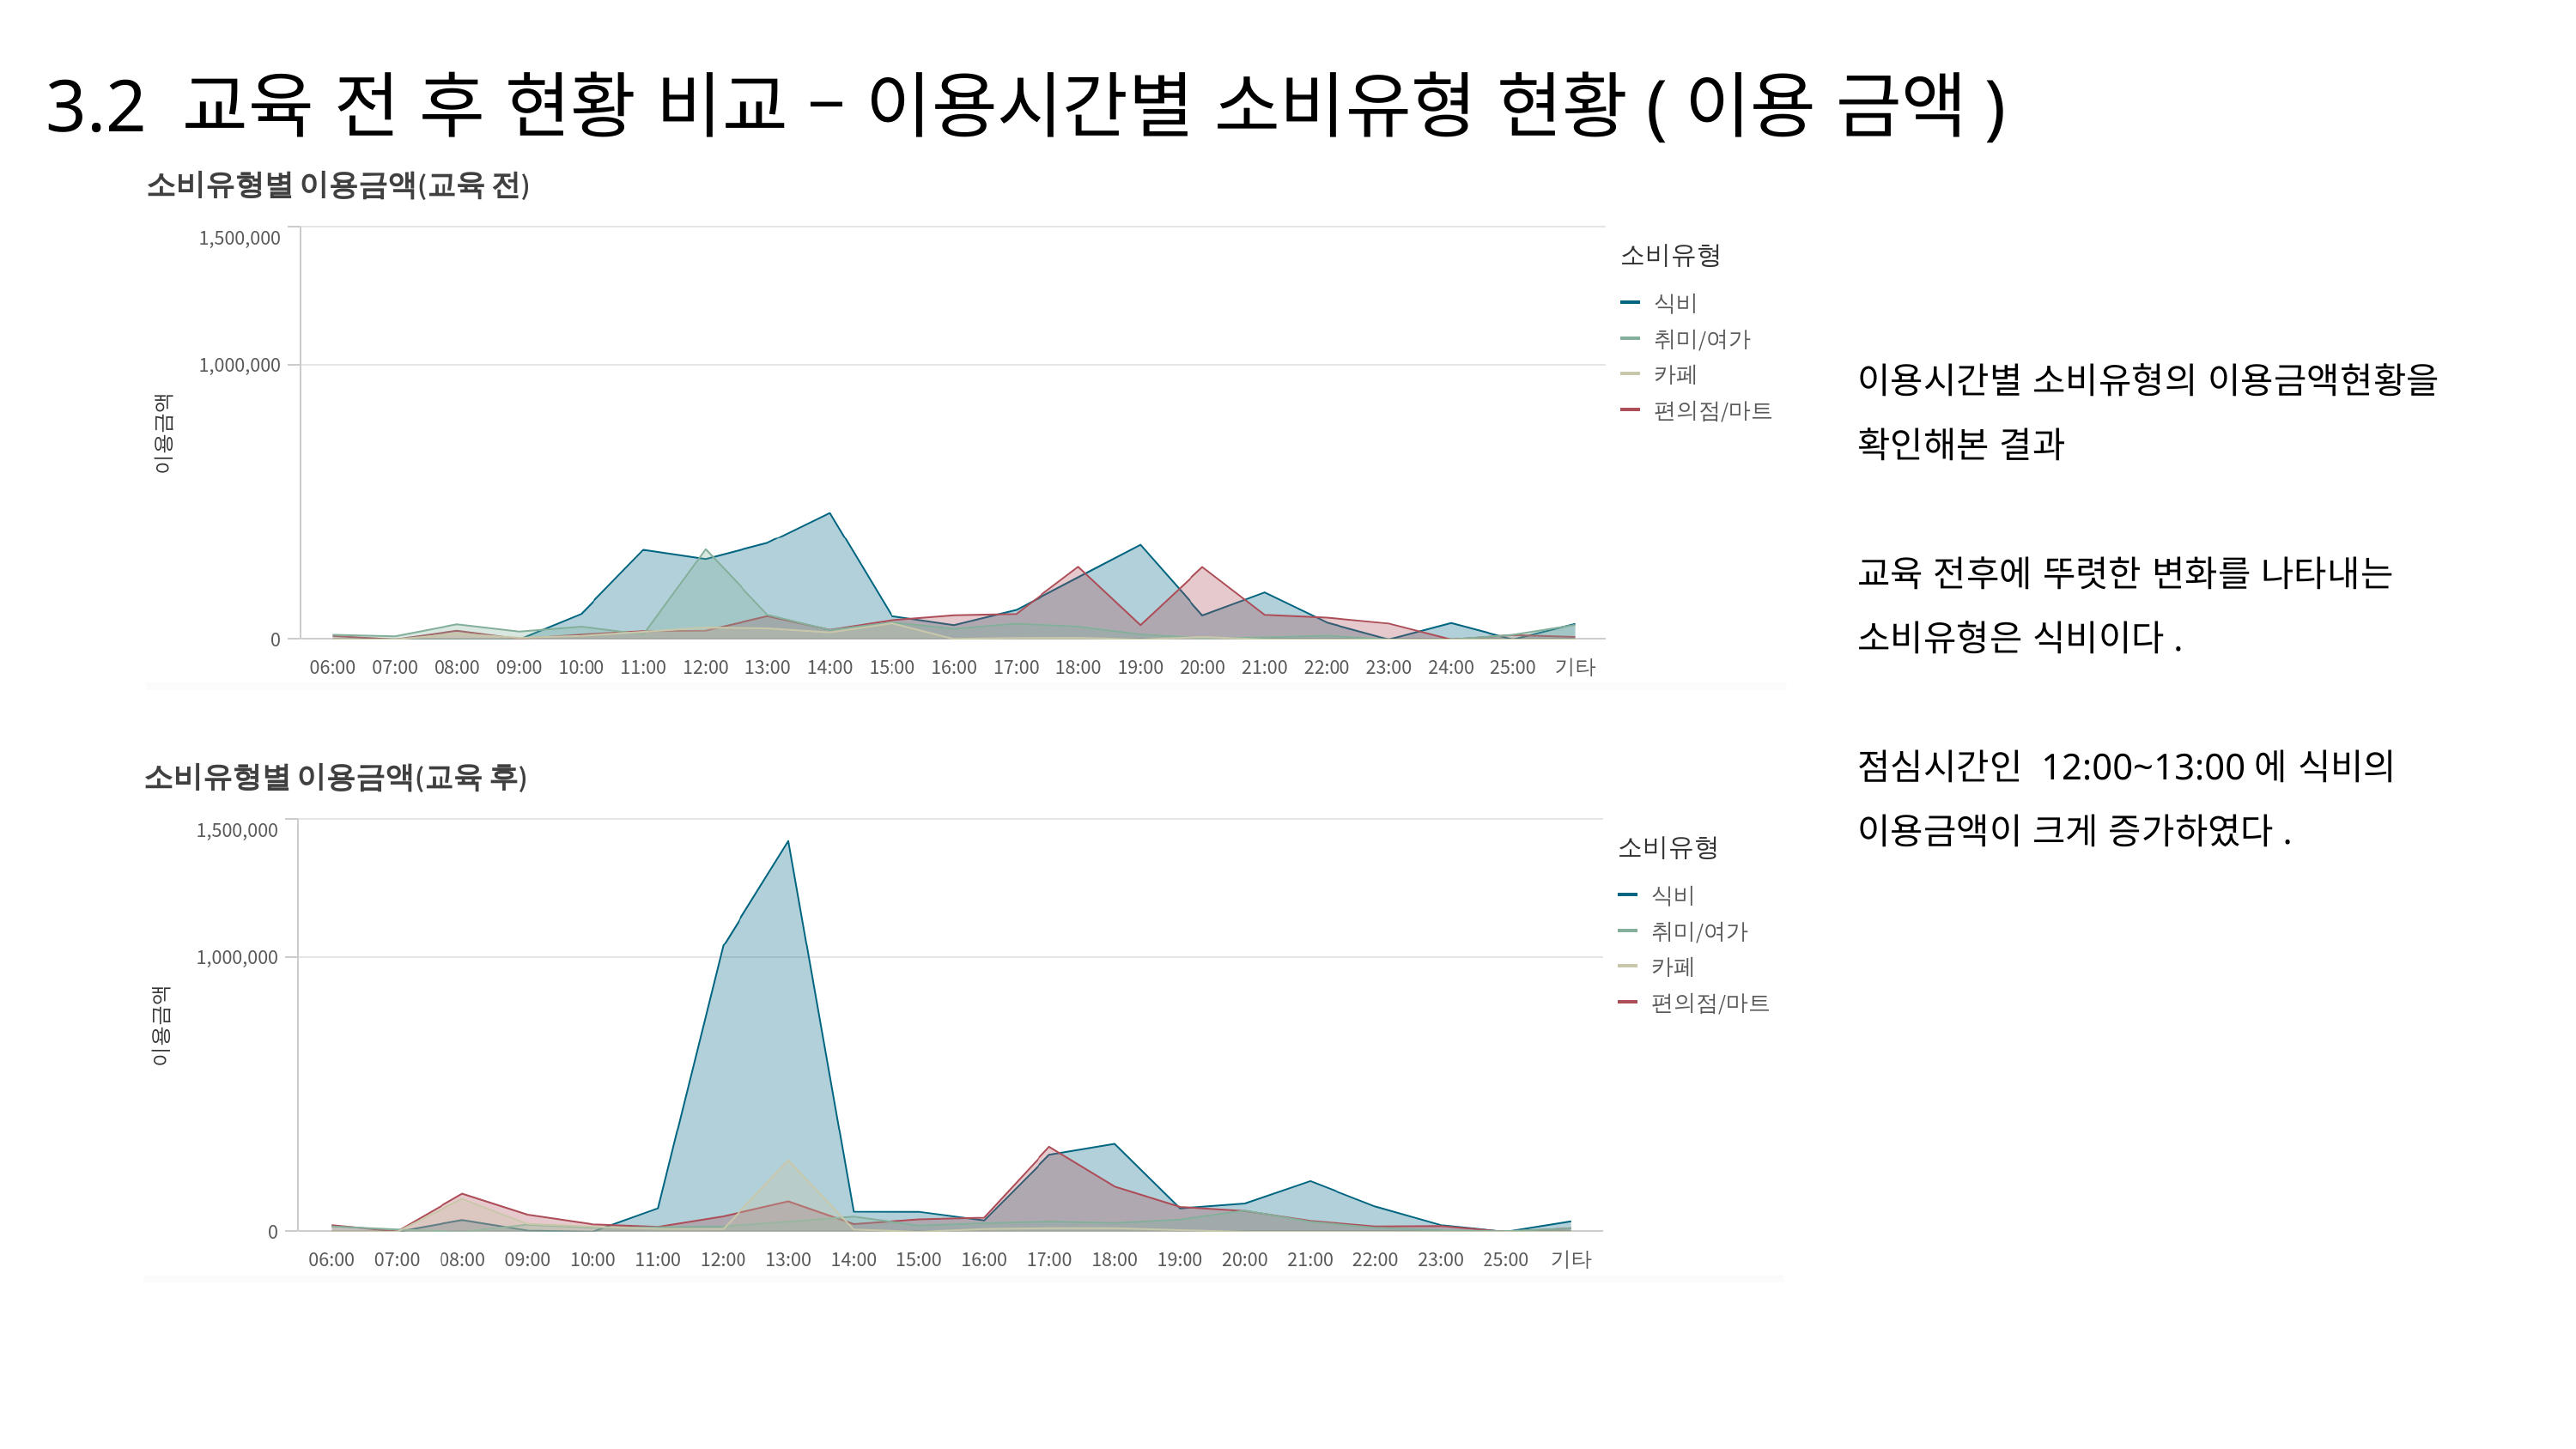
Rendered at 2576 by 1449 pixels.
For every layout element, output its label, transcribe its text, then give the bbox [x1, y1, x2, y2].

text_box 이용시간별 소비유형의 이용금액현황을 확인해본 결과 교육 전후에 뚜렷한 변화를 나타내는 소비유형은 식비이다. 점심시간인 12:00~13:00에 식비의 이용금액이 크게 증가하였다. [1844, 330, 2478, 858]
picture [143, 758, 1784, 1282]
text_box 3.2 교육 전 후 현황 비교 – 이용시간별 소비유형 현황(이용 금액) [46, 0, 2095, 147]
picture [146, 166, 1787, 690]
